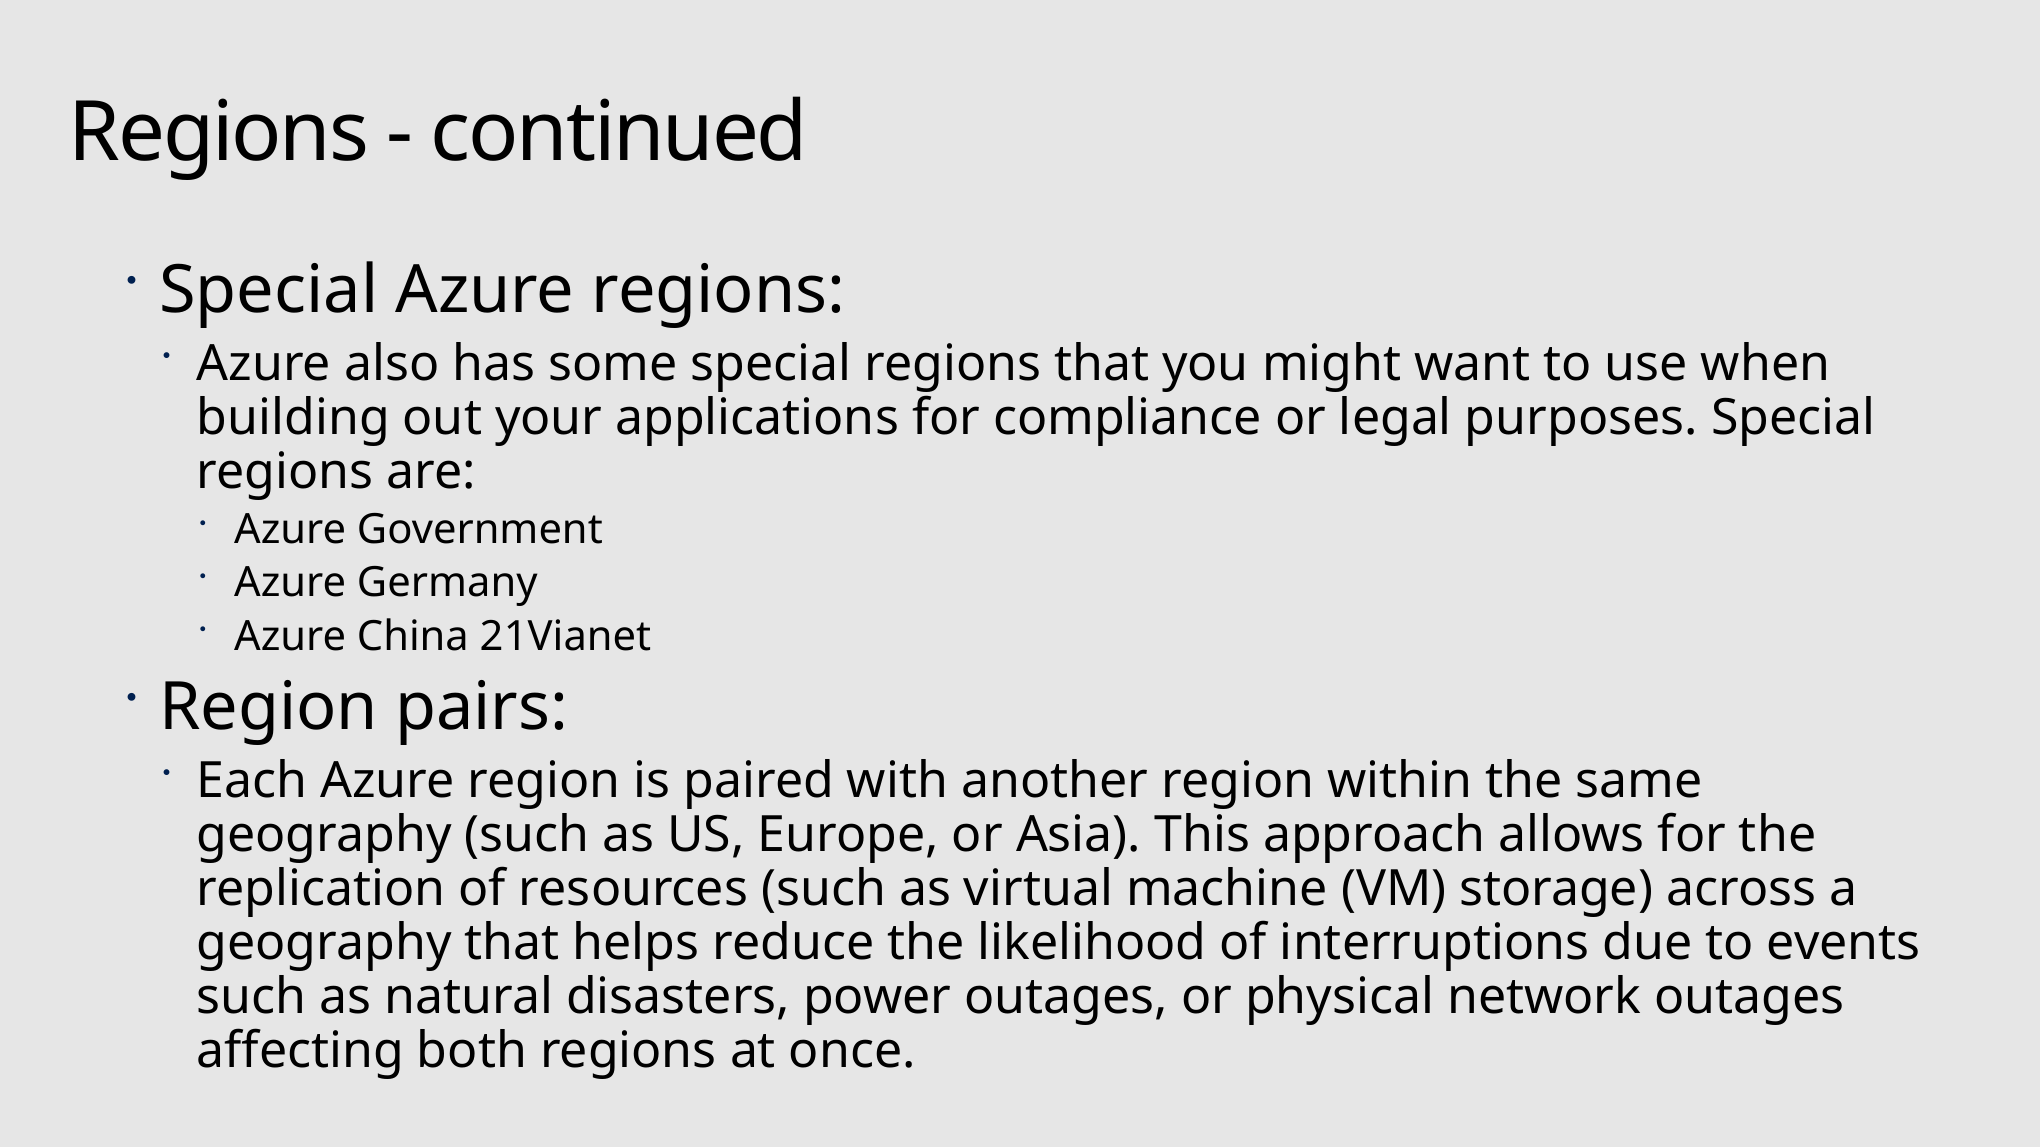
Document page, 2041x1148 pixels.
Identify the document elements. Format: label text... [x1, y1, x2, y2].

list Special Azure regions: Azure also has some special regions that you might want to use when building out your applications for compliance or legal purposes. Special regions are: Azure Government Azure Germany Azure China 21Vianet Region pairs: Each Azure region is paired with another region within the same geography (such as US, Europe, or Asia). This approach allows for the replication of resources (such as virtual machine (VM) storage) across a geography that helps reduce the likelihood of interruptions due to events such as natural disasters, power outages, or physical network outages affecting both regions at once. [97, 240, 1957, 1005]
title Regions - continued [45, 73, 1996, 225]
